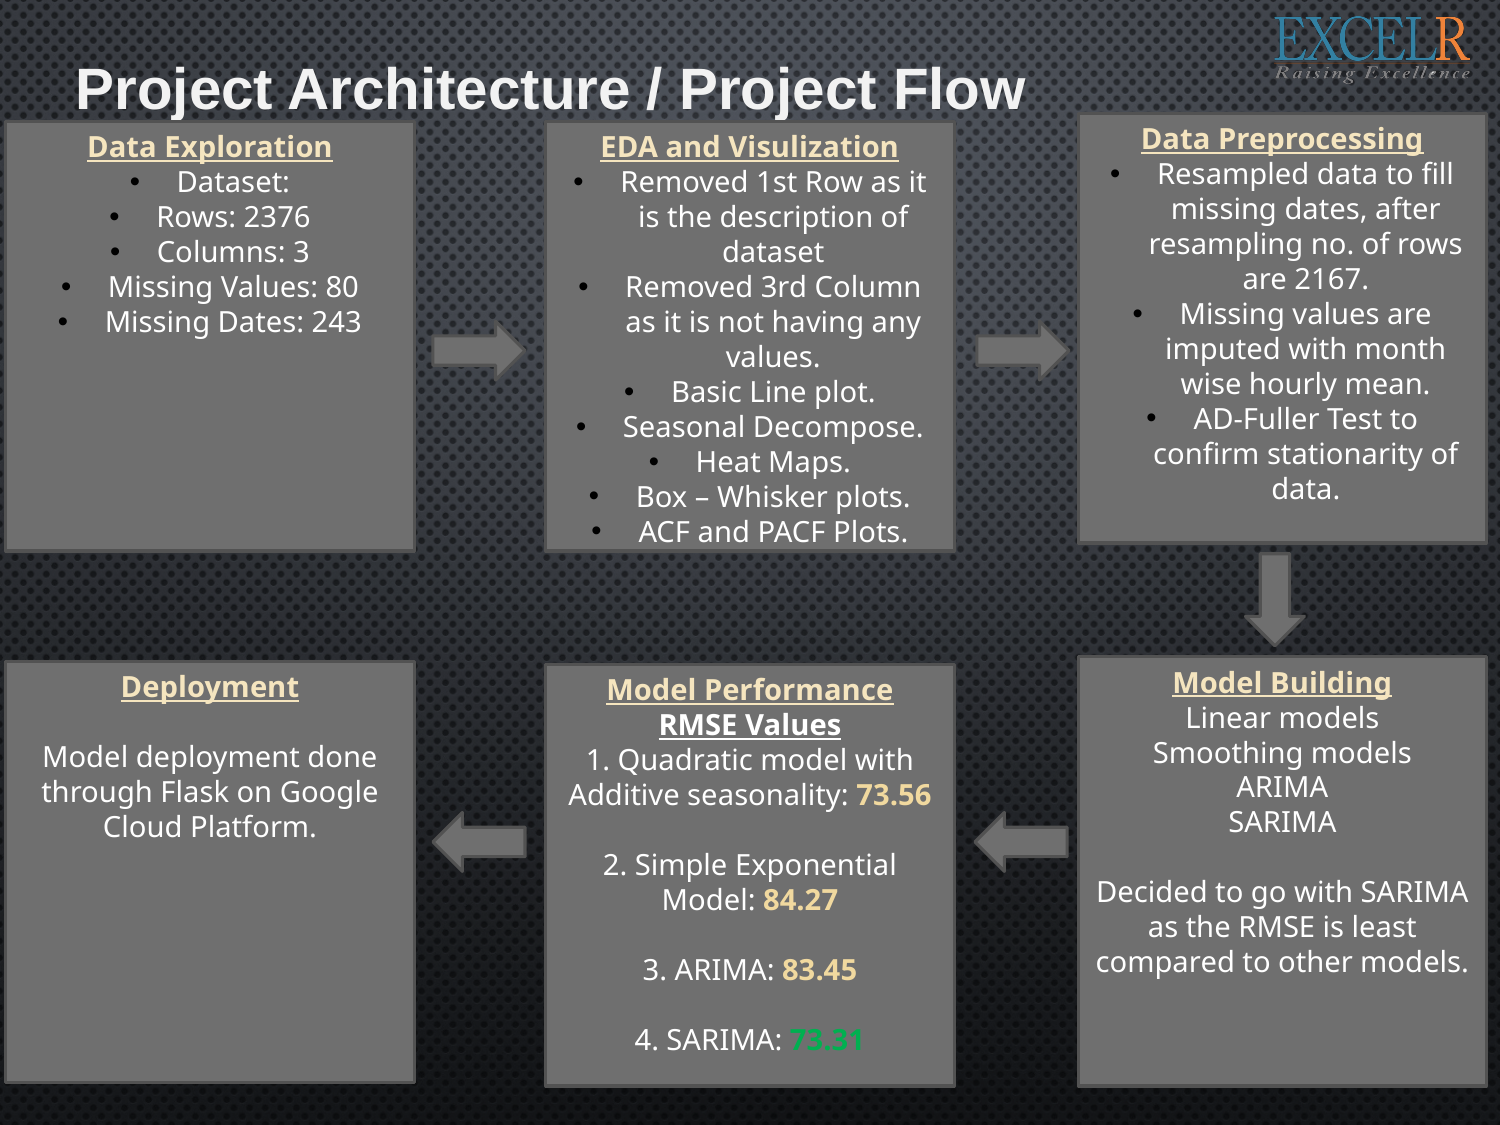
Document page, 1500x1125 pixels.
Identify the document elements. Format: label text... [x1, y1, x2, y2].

text_box Model Performance RMSE Values 1. Quadratic model with Additive seasonality: 73.56 2. Simple Exponential Model: 84.27 3. ARIMA: 83.45 4. SARIMA: 73.31 [544, 663, 956, 1088]
text_box EDA and Visulization Removed 1st Row as it is the description of dataset Removed 3rd Column as it is not having any values. Basic Line plot. Seasonal Decompose. Heat Maps. Box – Whisker plots. ACF and PACF Plots. [544, 120, 956, 553]
picture [1274, 16, 1470, 85]
text_box [431, 811, 527, 873]
text_box Data Preprocessing Resampled data to fill missing dates, after resampling no. of rows are 2167. Missing values are imputed with month wise hourly mean. AD-Fuller Test to confirm stationarity of data. [1077, 112, 1488, 545]
text_box [1244, 552, 1306, 647]
text_box Project Architecture / Project Flow [60, 43, 1068, 130]
text_box Deployment Model deployment done through Flask on Google Cloud Platform. [4, 660, 416, 1084]
text_box [975, 319, 1071, 382]
text_box [431, 319, 527, 382]
text_box Data Exploration Dataset: Rows: 2376 Columns: 3 Missing Values: 80 Missing Dates: 243 [4, 120, 416, 553]
text_box [973, 811, 1069, 873]
text_box Model Building Linear models Smoothing models ARIMA SARIMA Decided to go with SARIMA as the RMSE is least compared to other models. [1077, 655, 1488, 1088]
